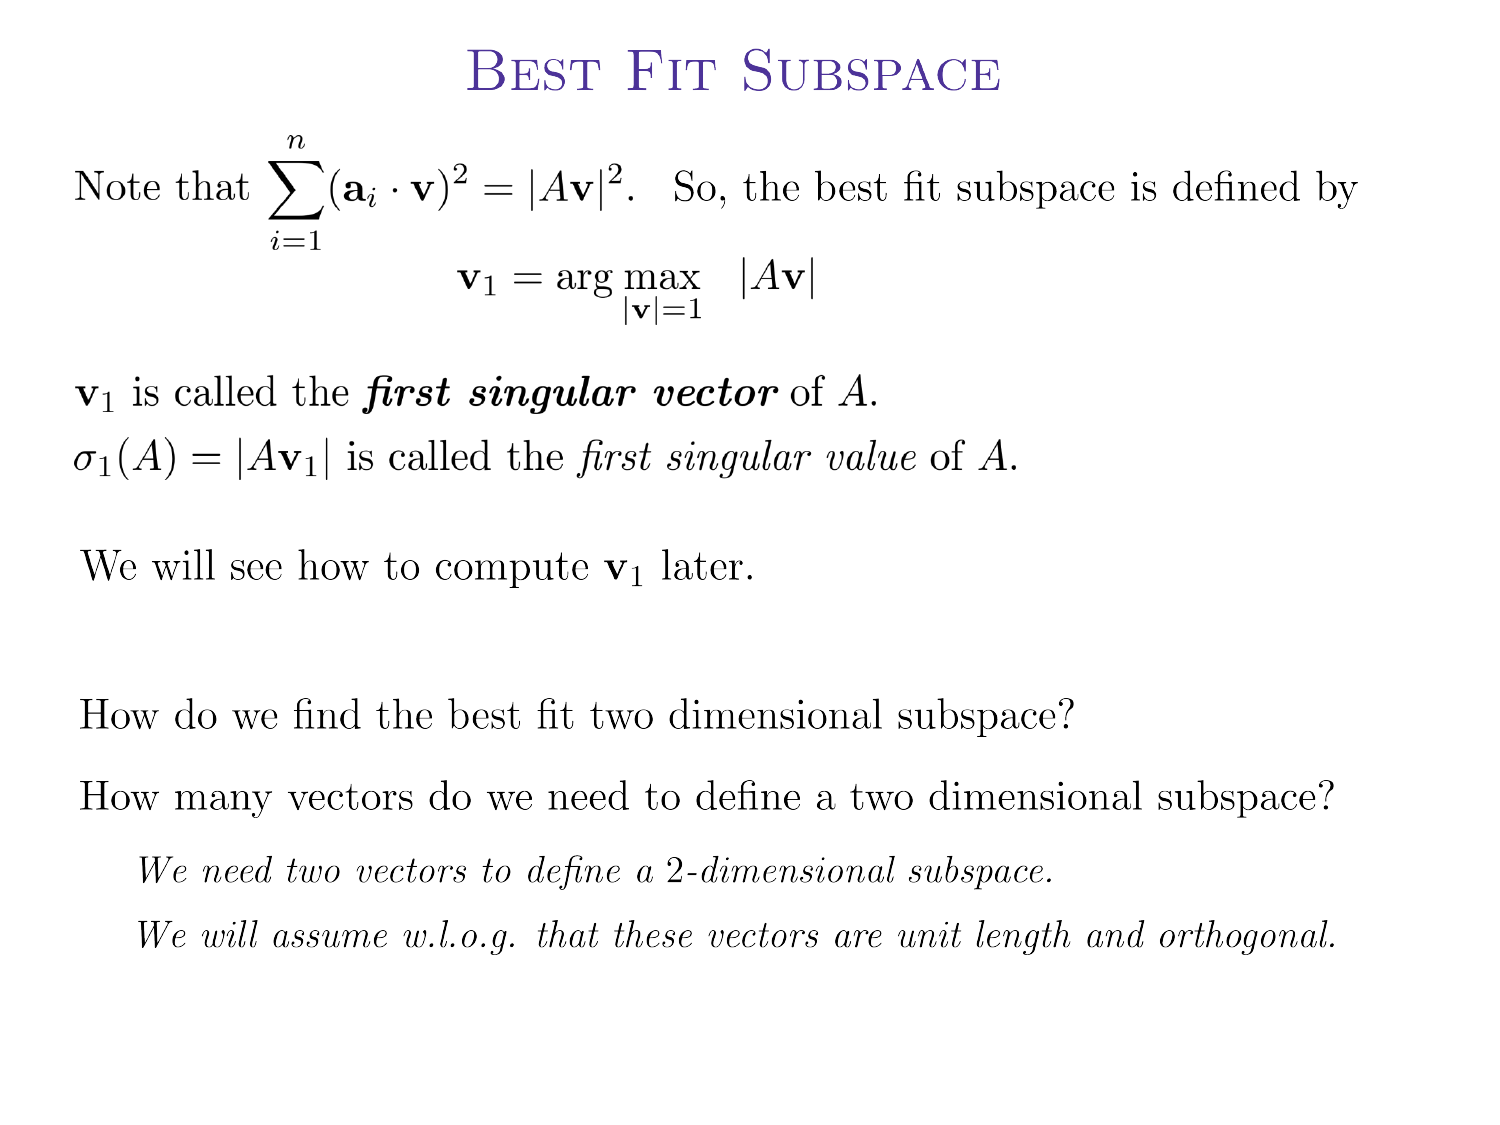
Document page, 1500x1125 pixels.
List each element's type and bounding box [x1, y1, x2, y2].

picture [467, 48, 1001, 91]
picture [456, 257, 814, 325]
picture [74, 170, 249, 201]
picture [74, 437, 1016, 480]
picture [138, 855, 1051, 890]
picture [80, 779, 1334, 819]
picture [80, 549, 752, 588]
picture [74, 374, 876, 414]
picture [138, 920, 1334, 955]
picture [80, 698, 1074, 737]
picture [268, 134, 633, 250]
picture [674, 170, 1358, 209]
